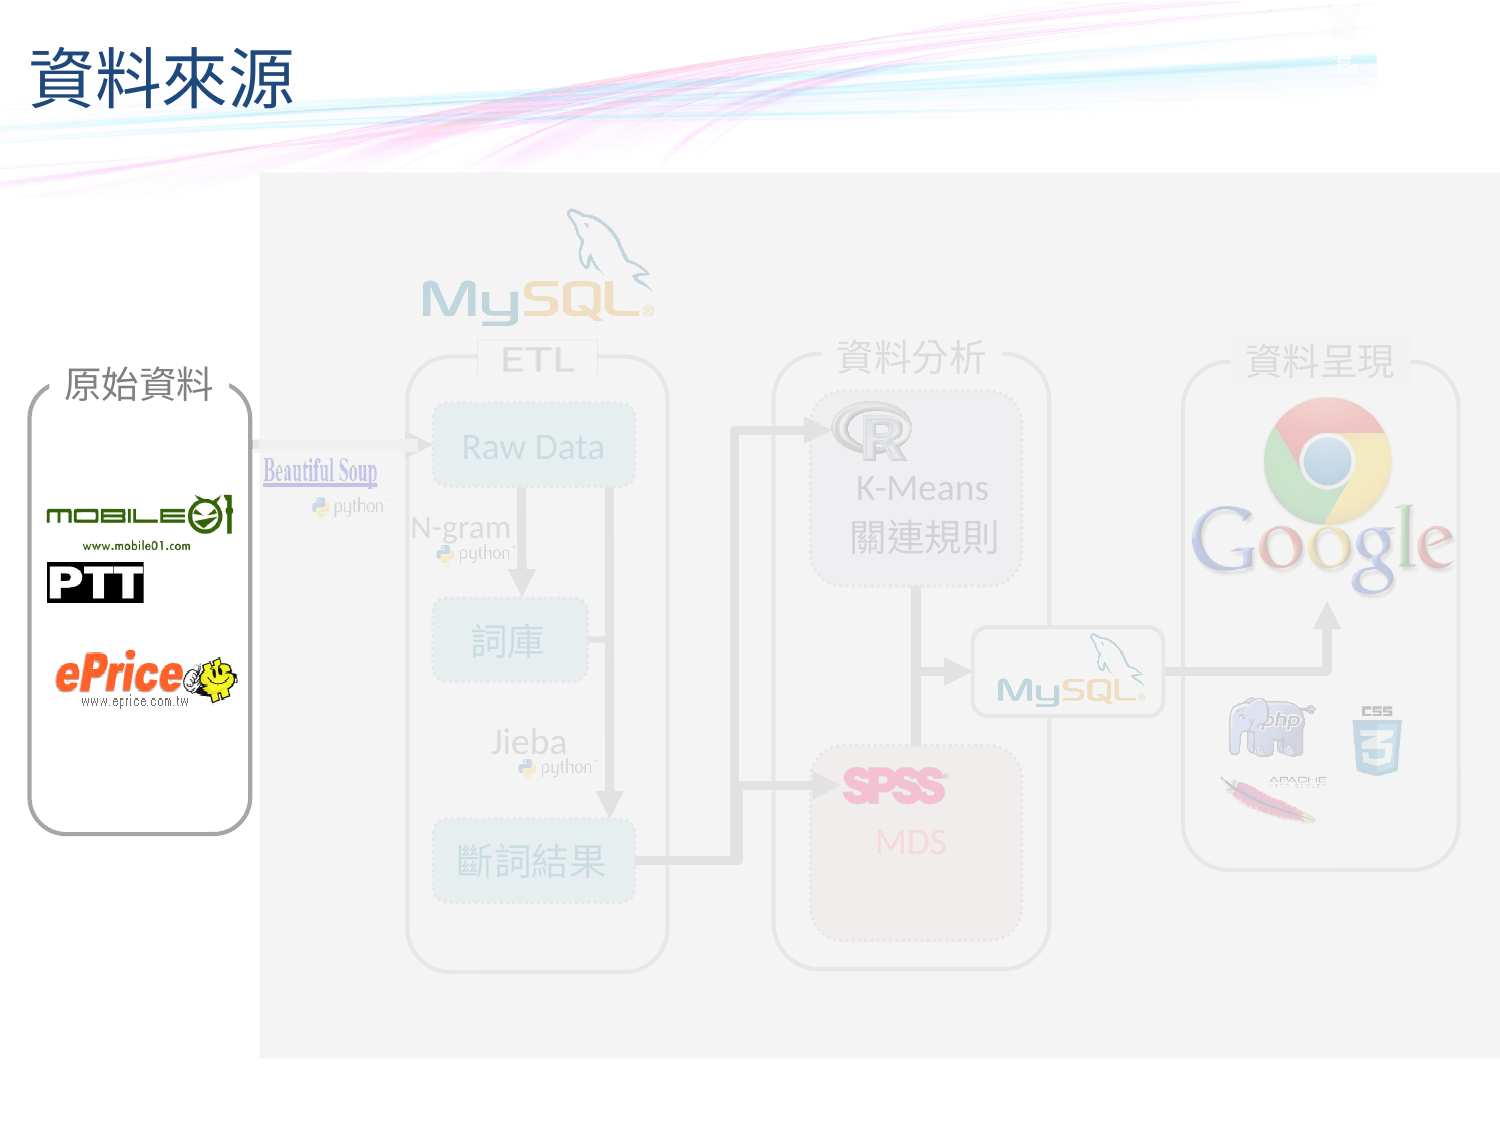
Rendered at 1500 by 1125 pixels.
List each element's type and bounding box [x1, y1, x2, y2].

text_box [252, 172, 1500, 1059]
text_box [29, 352, 244, 835]
text_box [0, 1, 1377, 197]
